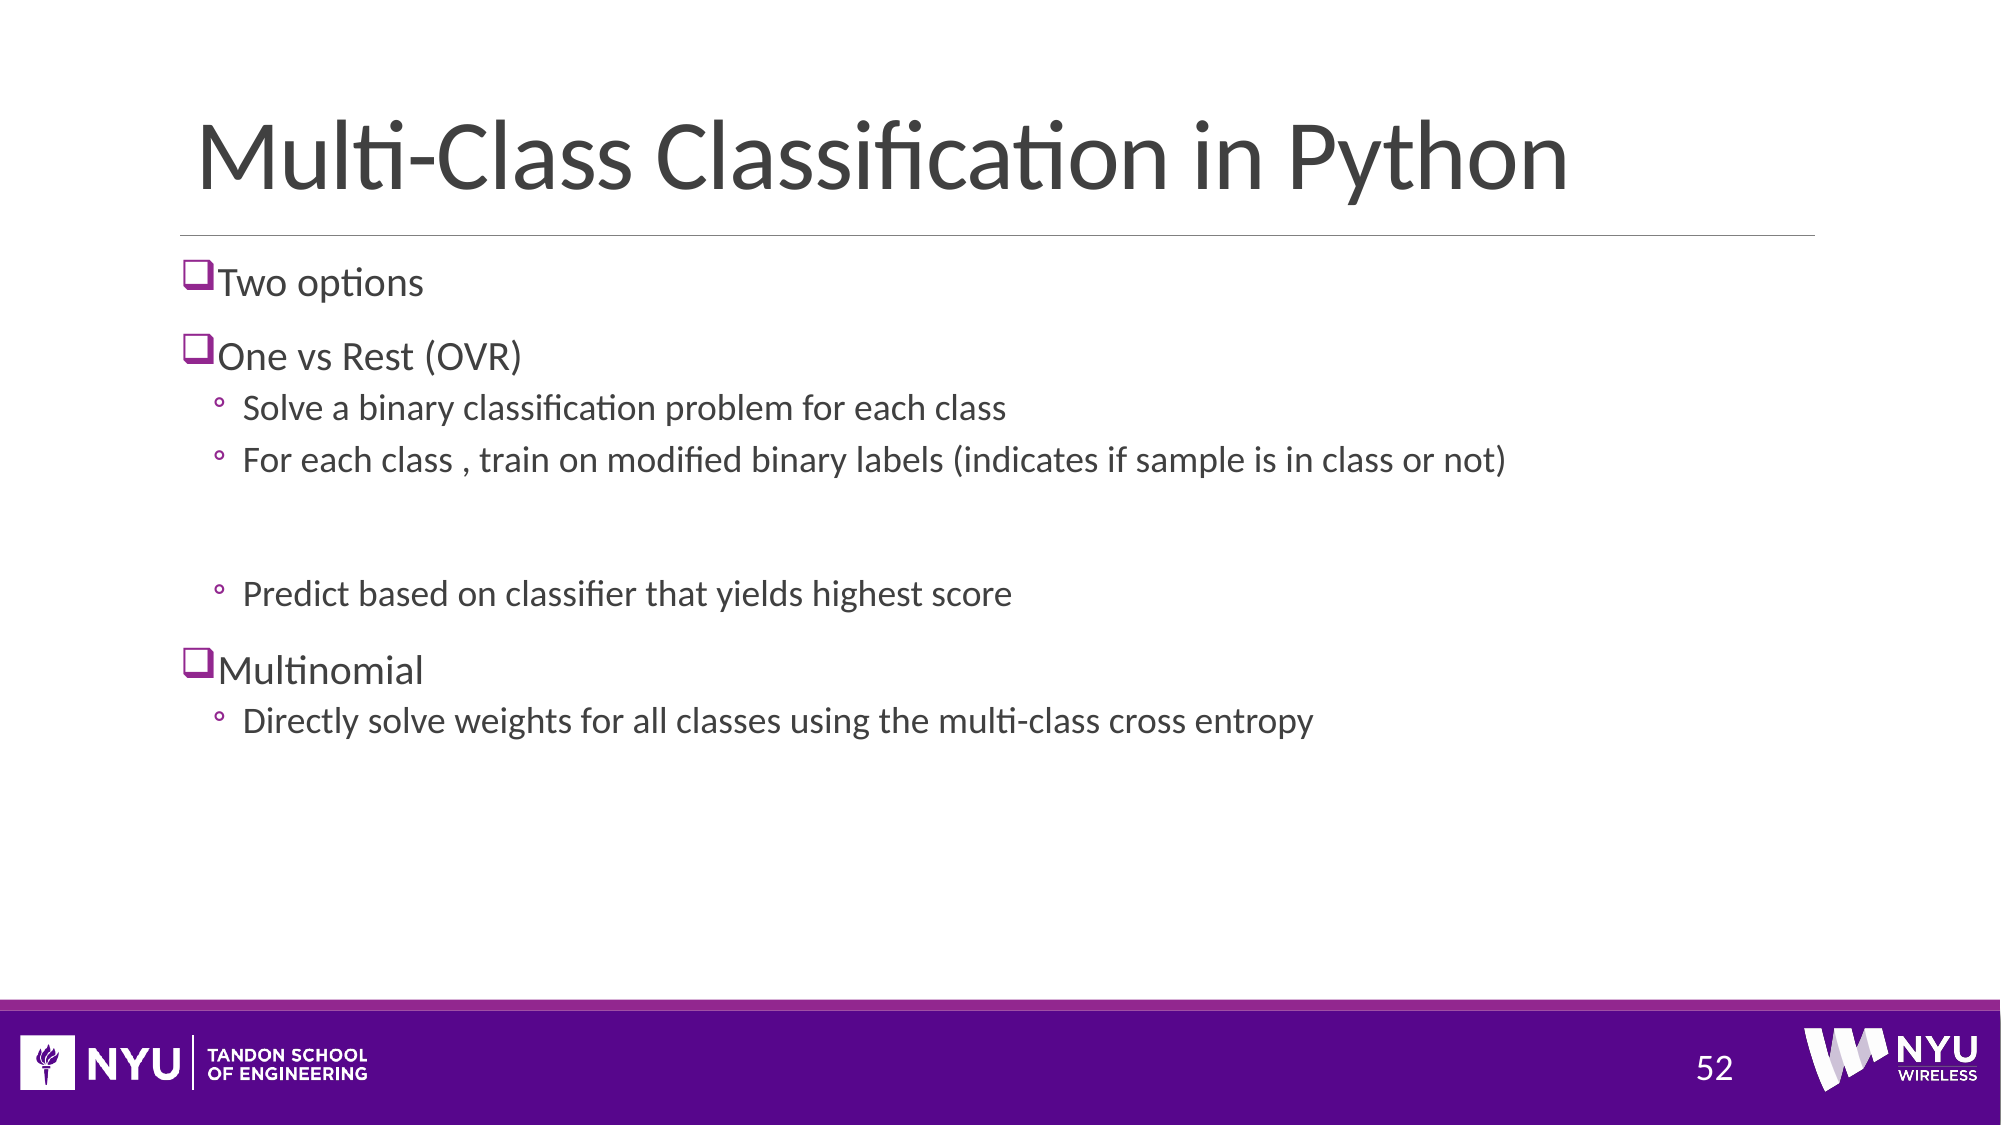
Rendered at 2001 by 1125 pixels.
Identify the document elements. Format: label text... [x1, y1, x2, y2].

slide_number 52 [1533, 1035, 1749, 1096]
title Multi-Class Classification in Python [180, 47, 1830, 218]
